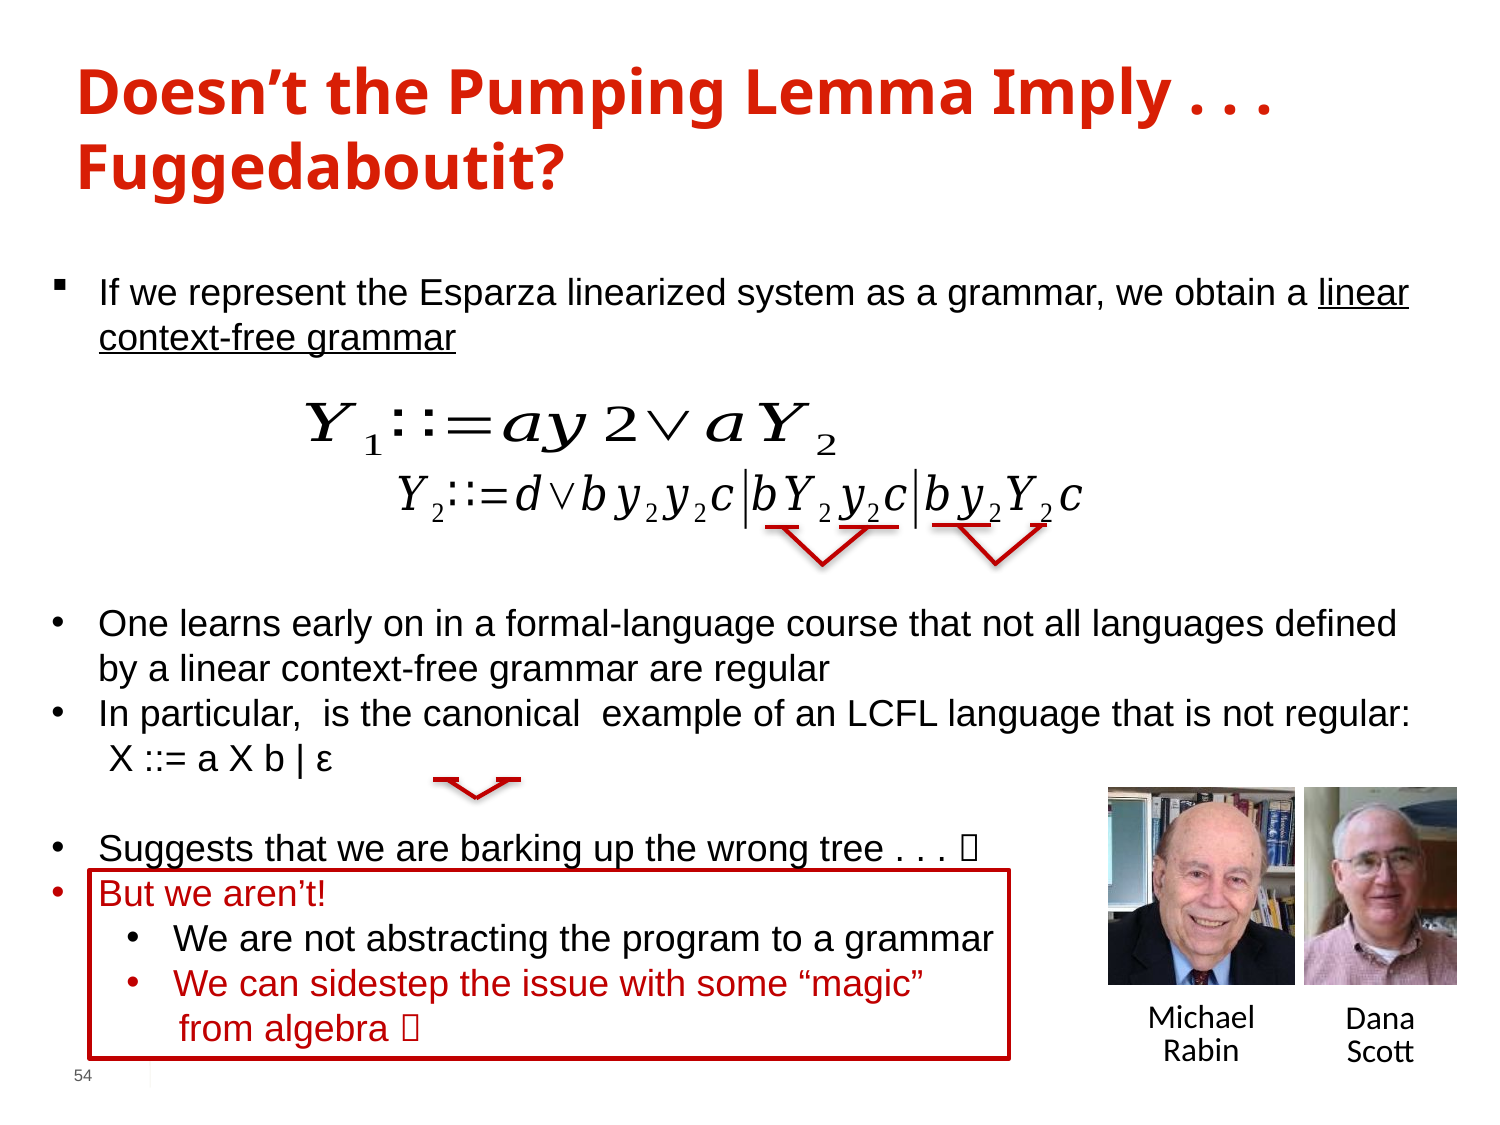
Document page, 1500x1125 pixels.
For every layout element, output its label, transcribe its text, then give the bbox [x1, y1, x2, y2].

list If we represent the Esparza linearized system as a grammar, we obtain a linear context-free grammar [36, 259, 1490, 537]
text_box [994, 525, 1042, 565]
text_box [821, 526, 869, 566]
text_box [1106, 787, 1476, 1081]
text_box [957, 524, 995, 566]
slide_number 54 [49, 1049, 101, 1101]
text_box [432, 779, 521, 799]
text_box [781, 526, 819, 566]
text_box [89, 869, 1010, 1059]
title Doesn’t the Pumping Lemma Imply . . . Fuggedaboutit? [75, 45, 1425, 188]
